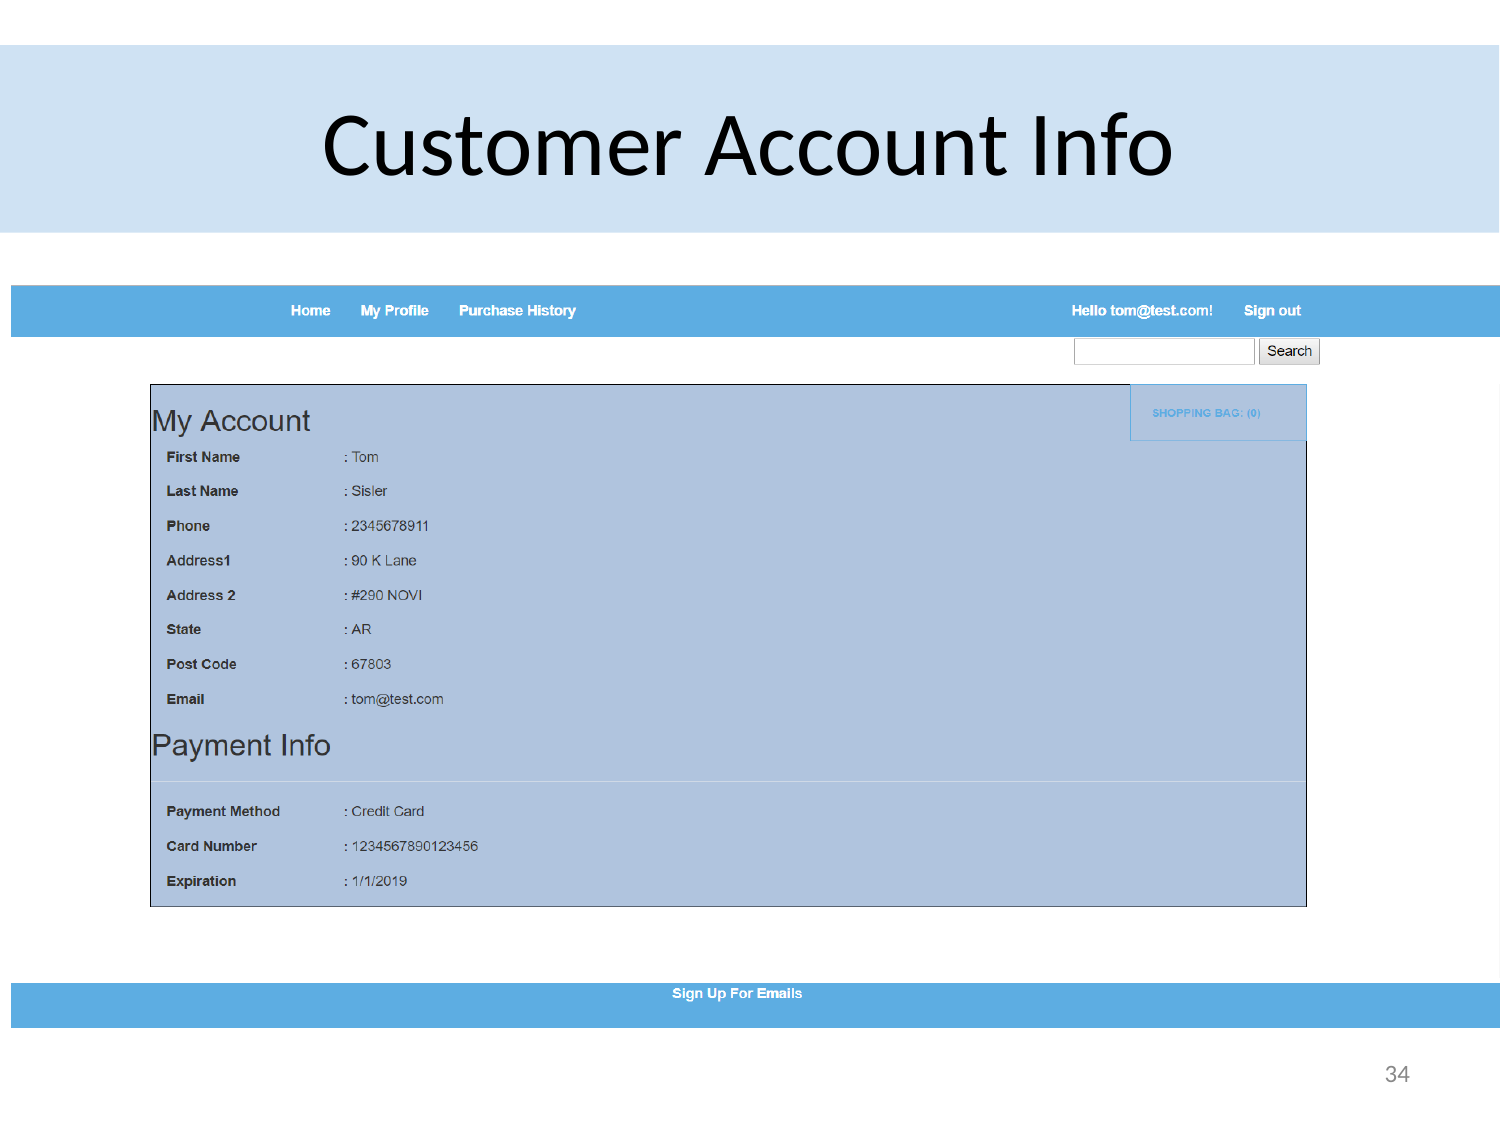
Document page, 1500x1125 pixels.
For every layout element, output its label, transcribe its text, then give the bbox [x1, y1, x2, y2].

title Customer Account Info [0, 45, 1500, 233]
slide_number 34 [1074, 1042, 1425, 1103]
picture [11, 285, 1500, 1029]
